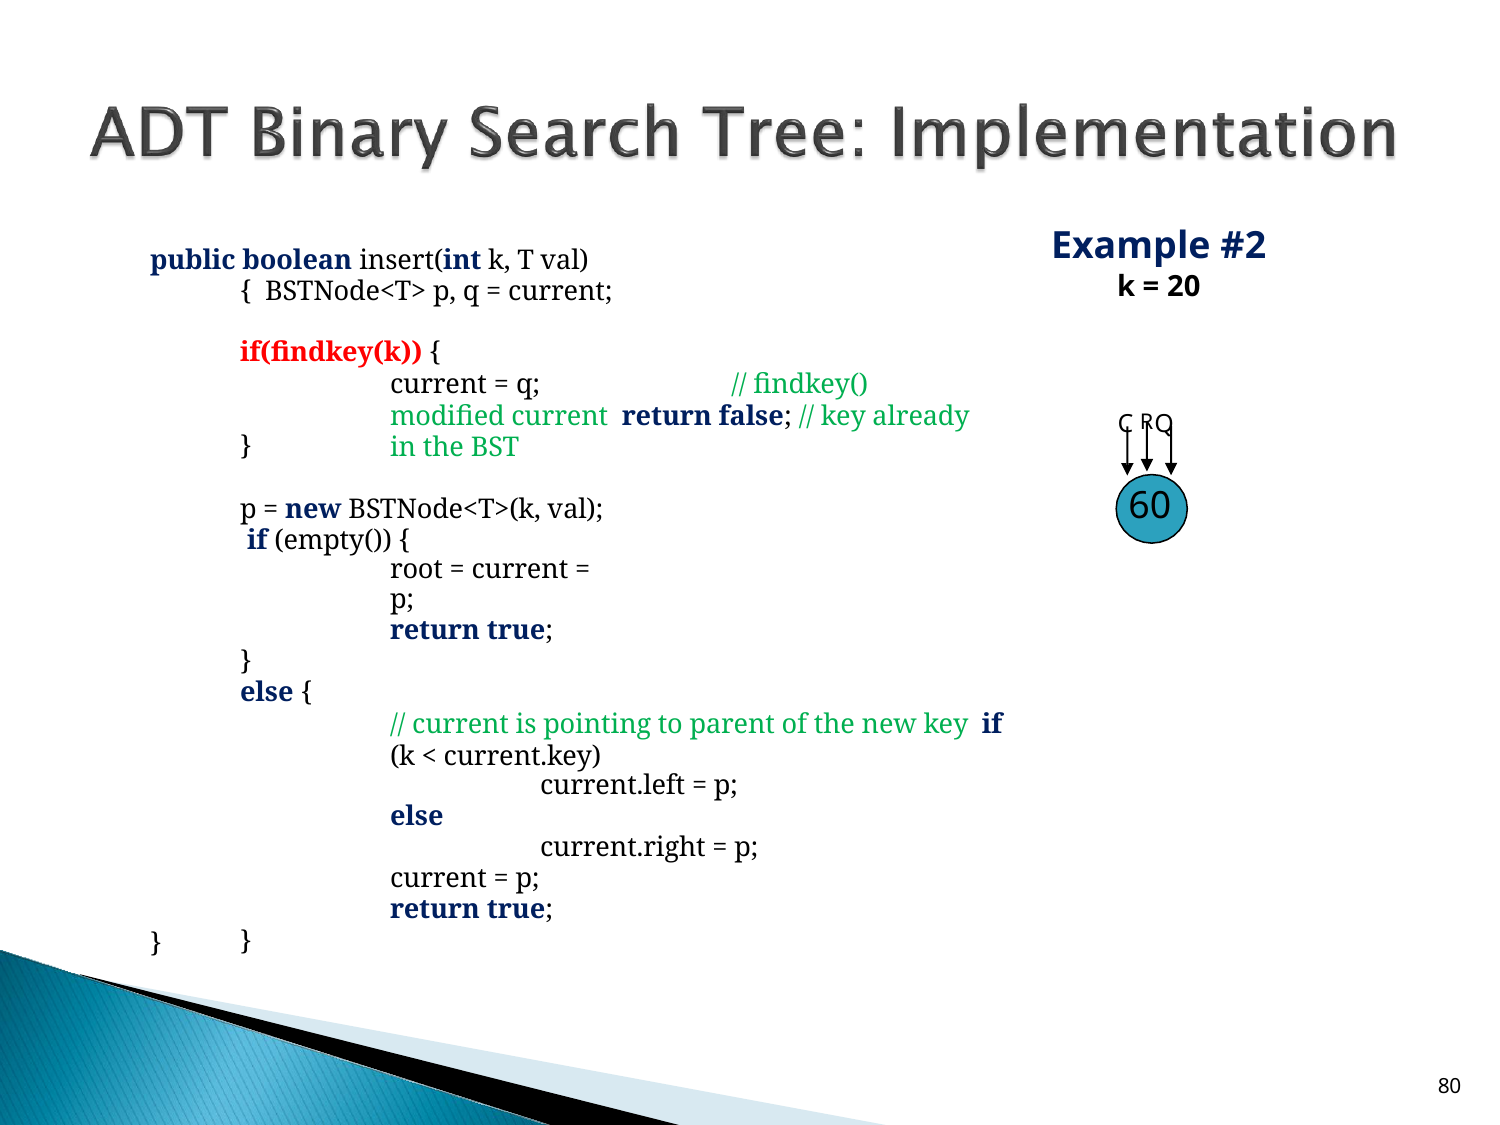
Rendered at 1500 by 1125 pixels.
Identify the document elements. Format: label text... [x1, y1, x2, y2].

text_box } [237, 428, 256, 461]
text_box p = new BSTNode<T>(k, val); if (empty()) { root = current = p; return true; } else { // current is pointing to parent of the new key if (k < current.key) current.left = p; else current.right = p; current = p; return true; } [237, 492, 1029, 957]
text_box } [147, 925, 166, 959]
text_box public boolean insert(int k, T val) { BSTNode<T> p, q = current; [147, 243, 232, 306]
text_box [1164, 425, 1178, 476]
text_box [1116, 485, 1188, 544]
text_box [44, 75, 1465, 186]
text_box [1132, 474, 1171, 480]
text_box 60 [1126, 480, 1178, 527]
text_box [1140, 441, 1154, 472]
text_box C RQ [1115, 395, 1181, 441]
text_box [1121, 441, 1134, 476]
slide_number 10 [1435, 1054, 1469, 1125]
text_box if(findkey(k)) { current = q; // findkey() modified current return false; // key already in the BST [237, 409, 974, 462]
title Example #2 k = 20 [232, 220, 1268, 409]
picture [0, 948, 558, 1125]
